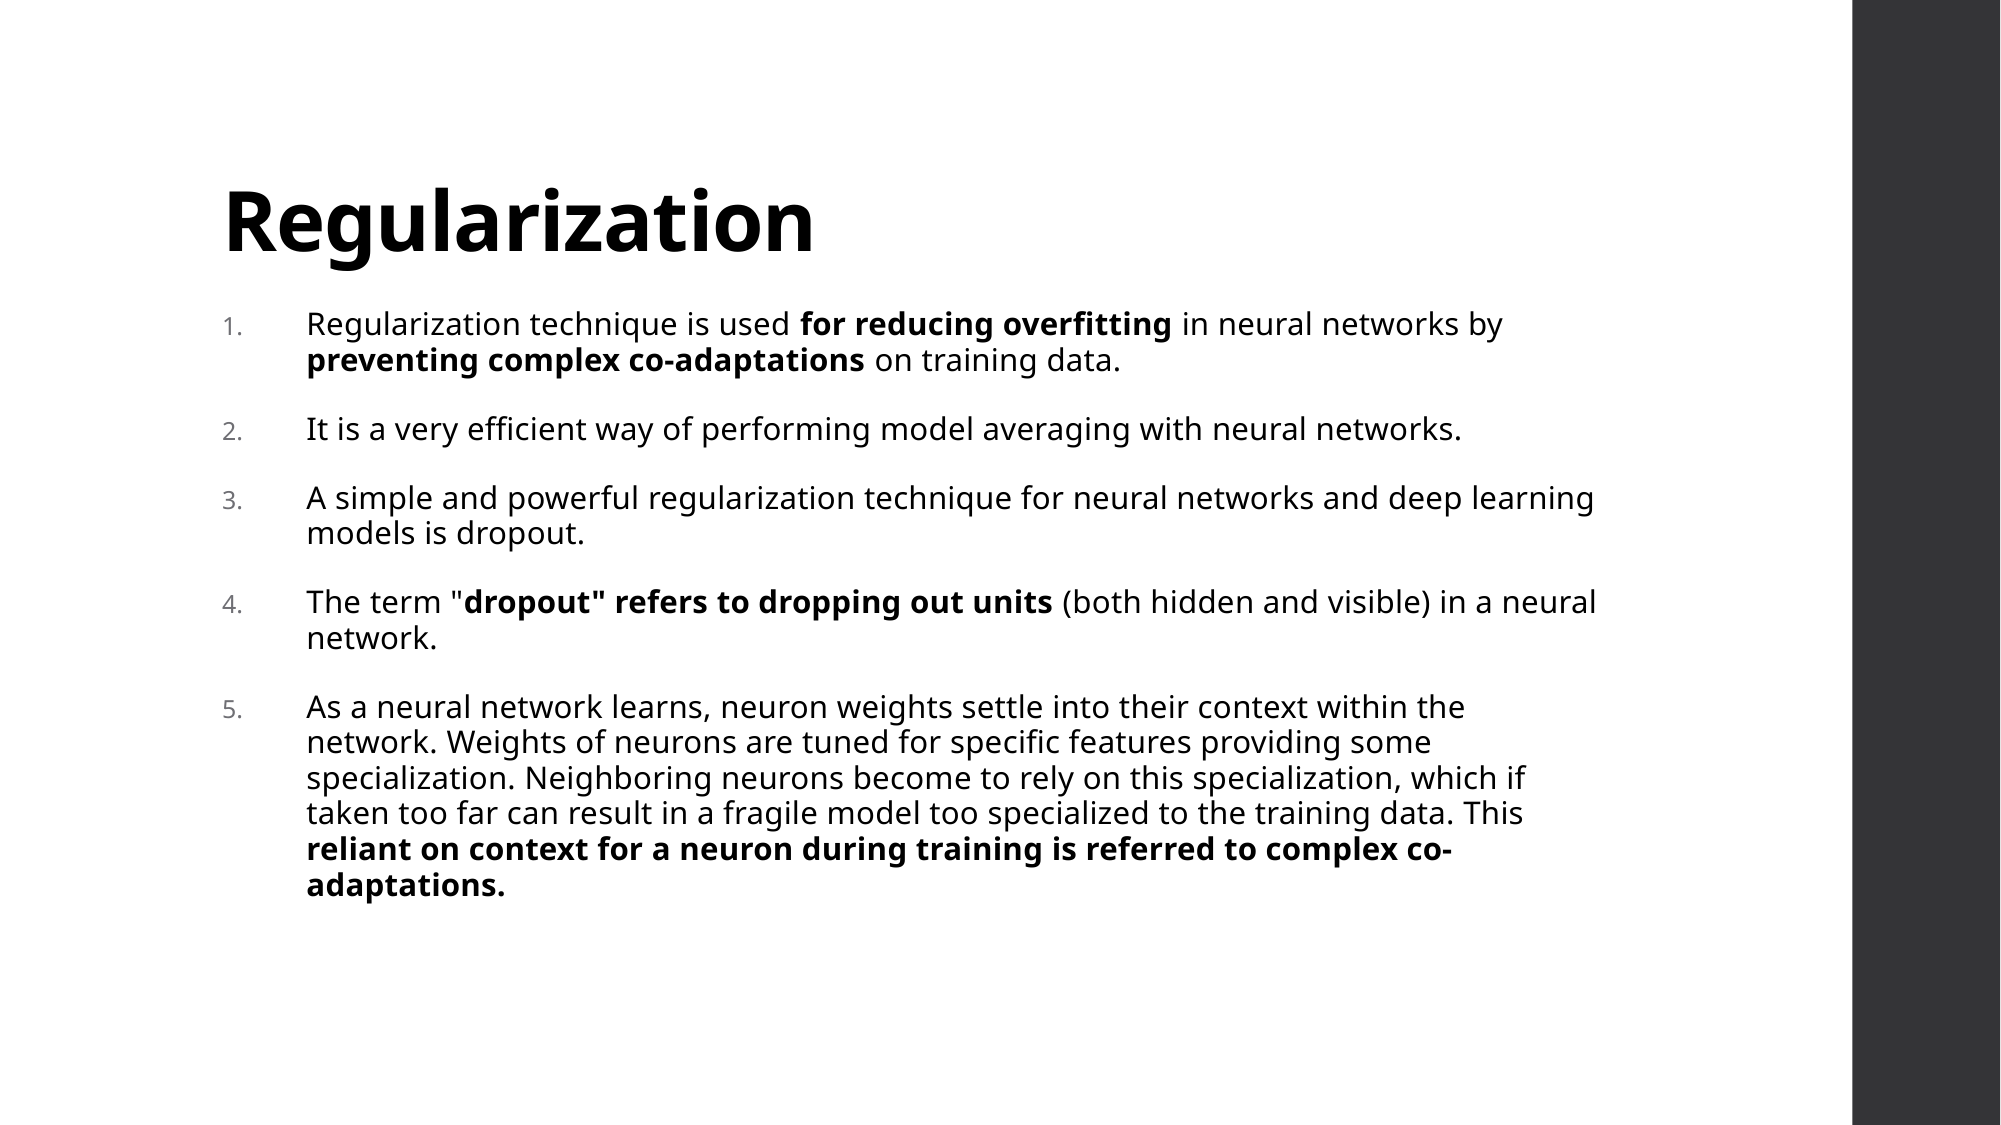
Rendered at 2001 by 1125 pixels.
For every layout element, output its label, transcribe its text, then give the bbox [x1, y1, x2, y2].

title Regularization [206, 60, 1797, 278]
list Regularization technique is used for reducing overfitting in neural networks by preventing complex co-adaptations on training data. It is a very efficient way of performing model averaging with neural networks. A simple and powerful regularization technique for neural networks and deep learning models is dropout. The term "dropout" refers to dropping out units (both hidden and visible) in a neural network. As a neural network learns, neuron weights settle into their context within the network. Weights of neurons are tuned for specific features providing some specialization. Neighboring neurons become to rely on this specialization, which if taken too far can result in a fragile model too specialized to the training data. This reliant on context for a neuron during training is referred to complex co-adaptations. [206, 299, 1617, 1014]
